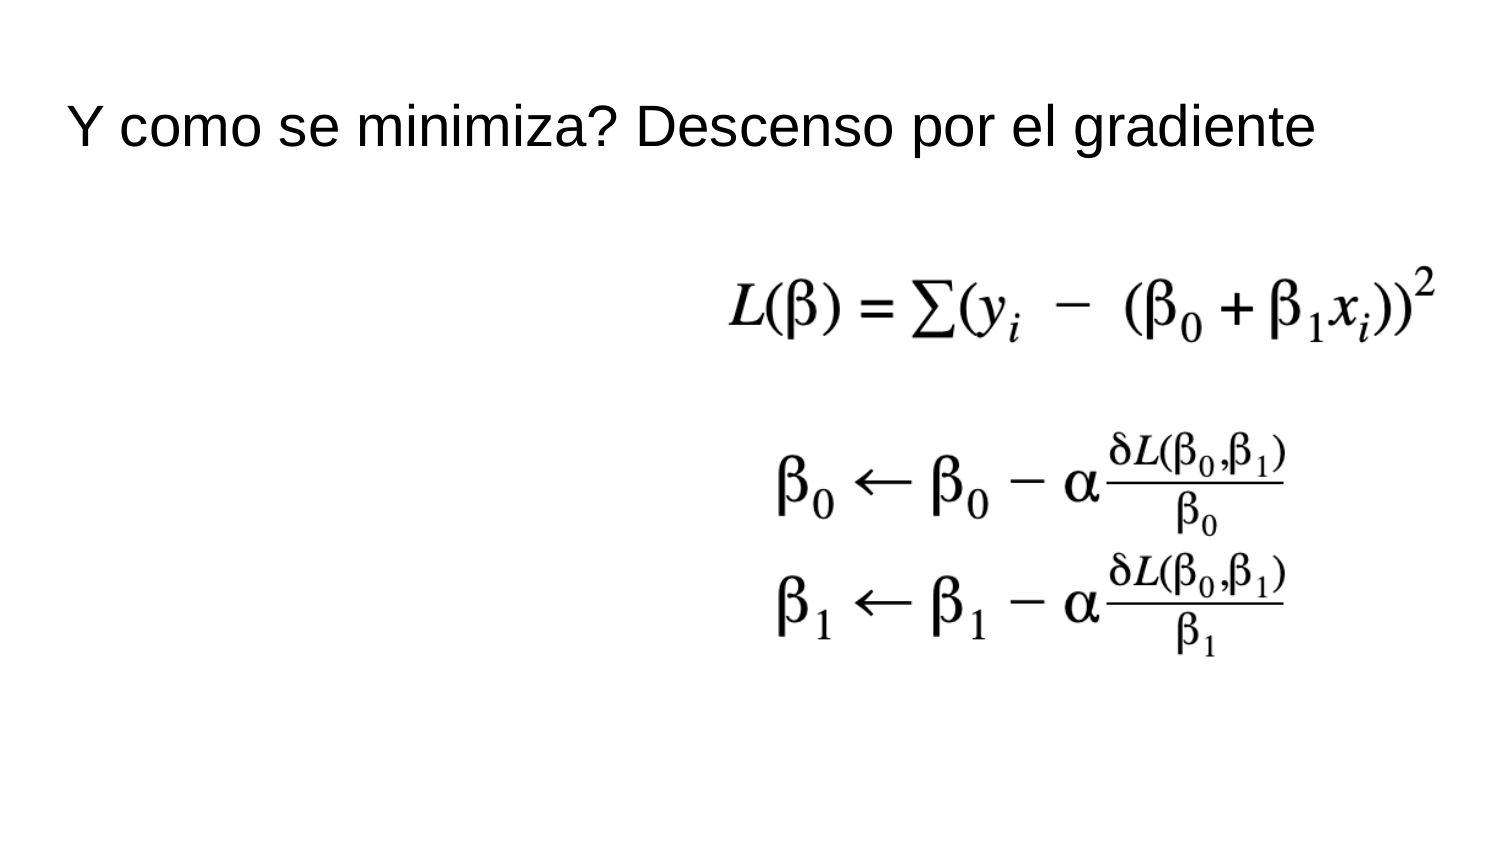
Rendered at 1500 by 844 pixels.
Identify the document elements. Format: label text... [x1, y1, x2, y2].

title Y como se minimiza? Descenso por el gradiente [51, 72, 1449, 167]
picture [711, 237, 1465, 370]
picture [738, 403, 1410, 734]
